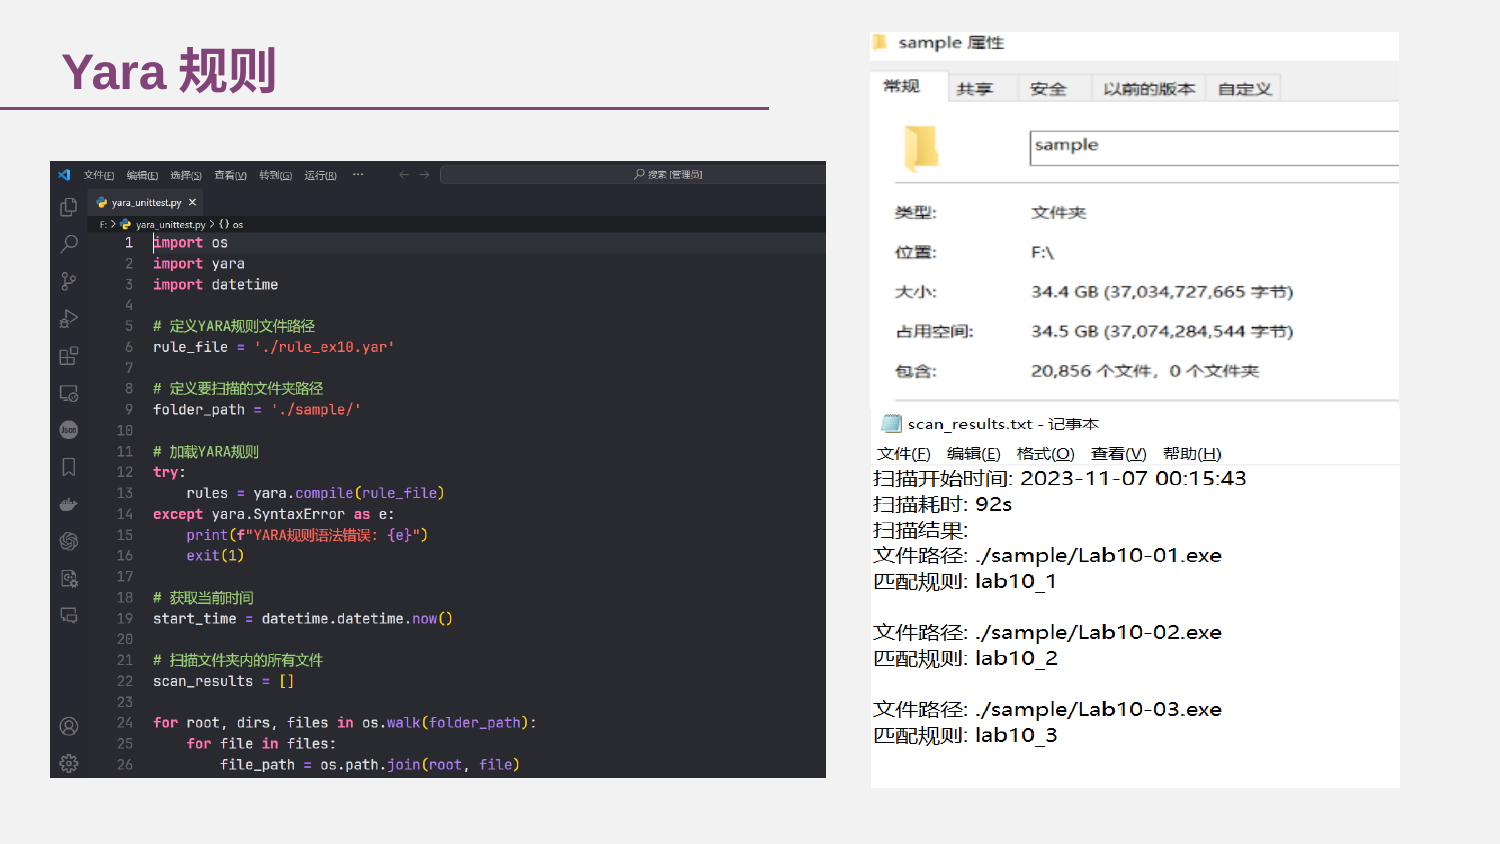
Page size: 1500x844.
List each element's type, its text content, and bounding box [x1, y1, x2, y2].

text_box Yara规则 [46, 32, 294, 108]
picture [50, 161, 826, 778]
picture [870, 32, 1400, 788]
